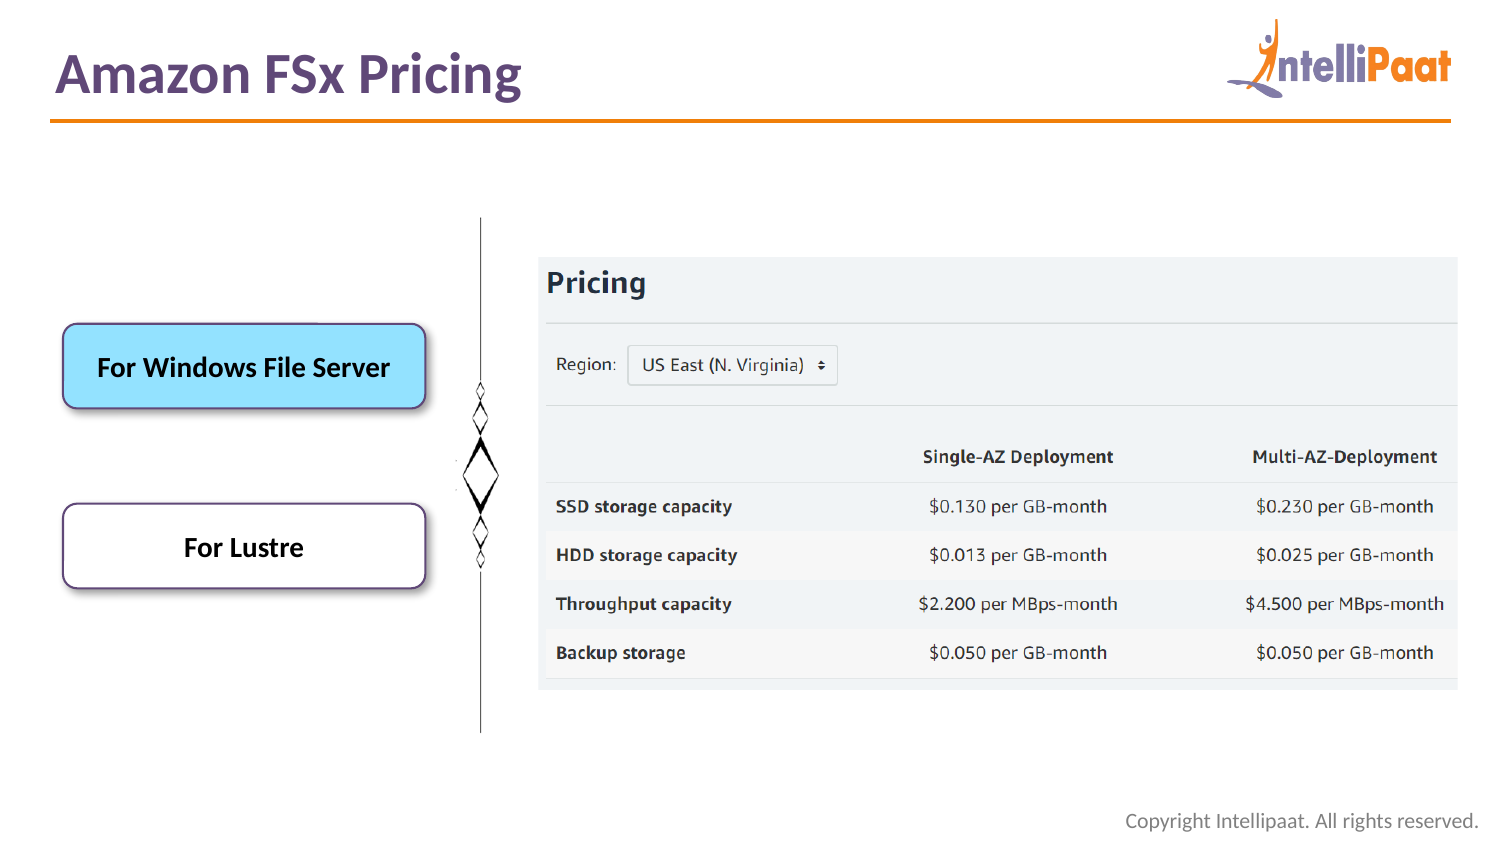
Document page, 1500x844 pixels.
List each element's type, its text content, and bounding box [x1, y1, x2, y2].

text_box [538, 257, 1458, 690]
picture [210, 203, 538, 743]
text_box For Lustre [61, 502, 427, 590]
text_box For Windows File Server [61, 322, 427, 410]
picture [1227, 19, 1451, 98]
text_box Amazon FSx Pricing [40, 27, 537, 113]
